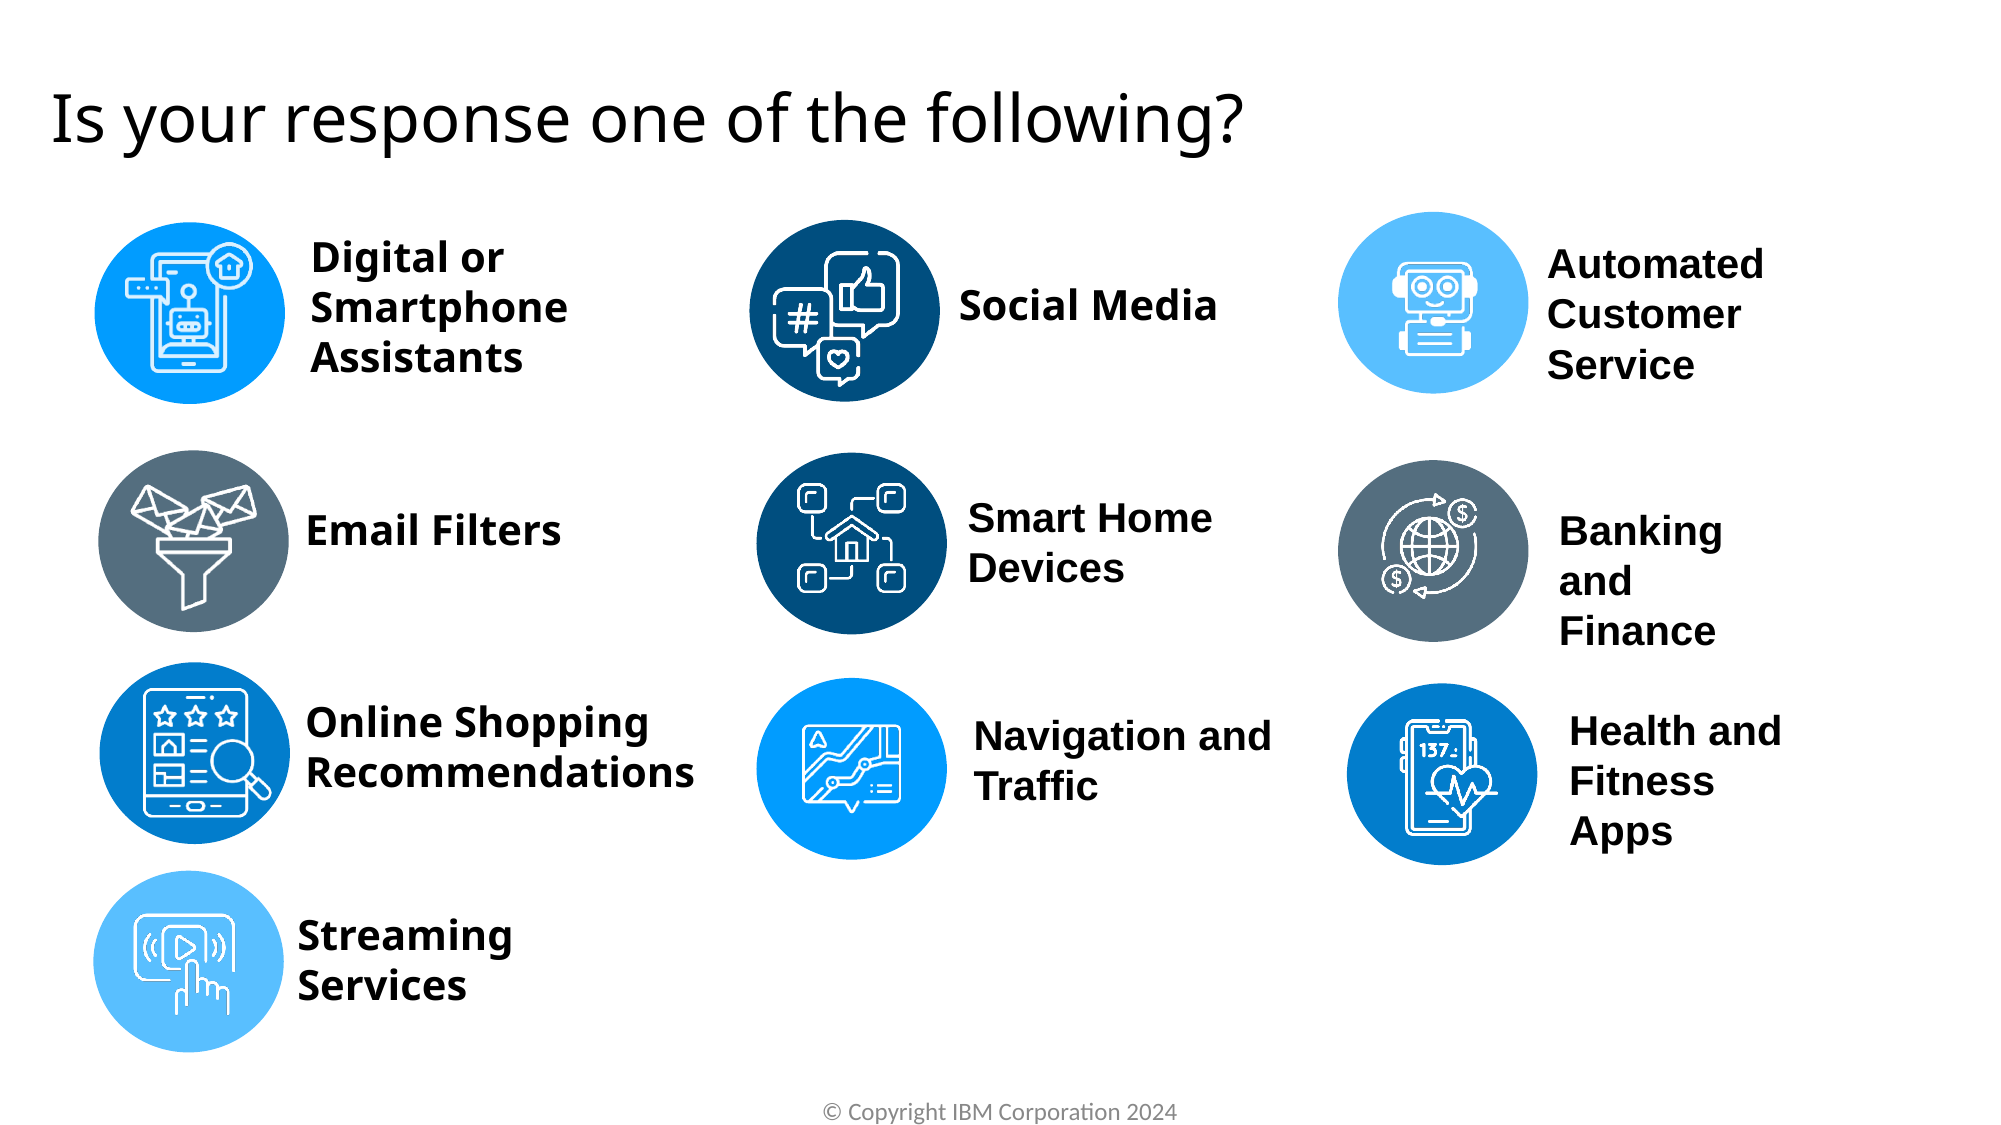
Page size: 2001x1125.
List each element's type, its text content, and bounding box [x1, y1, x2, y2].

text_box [1346, 683, 1538, 866]
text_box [94, 222, 286, 405]
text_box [1337, 211, 1529, 394]
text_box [93, 870, 284, 1053]
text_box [749, 219, 941, 402]
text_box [1337, 459, 1529, 643]
text_box Streaming Services [282, 901, 620, 1067]
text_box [756, 452, 948, 635]
text_box Social Media [945, 271, 1283, 337]
text_box Smart Home Devices [952, 483, 1292, 599]
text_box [756, 677, 948, 860]
text_box Digital or Smartphone Assistants [295, 223, 620, 439]
text_box Is your response one of the following? [36, 20, 2000, 165]
text_box Automated Customer Service [1533, 229, 1857, 395]
text_box Banking and Finance [1544, 496, 1792, 662]
text_box Online Shopping Recommendations [295, 687, 745, 803]
text_box Email Filters [294, 496, 751, 612]
text_box Navigation and Traffic [958, 701, 1328, 817]
text_box Email Filters [951, 496, 1004, 612]
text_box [98, 450, 289, 633]
text_box © Copyright IBM Corporation 2024 [0, 1096, 2000, 1125]
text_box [99, 662, 291, 845]
text_box Health and Fitness Apps [1554, 696, 1824, 862]
